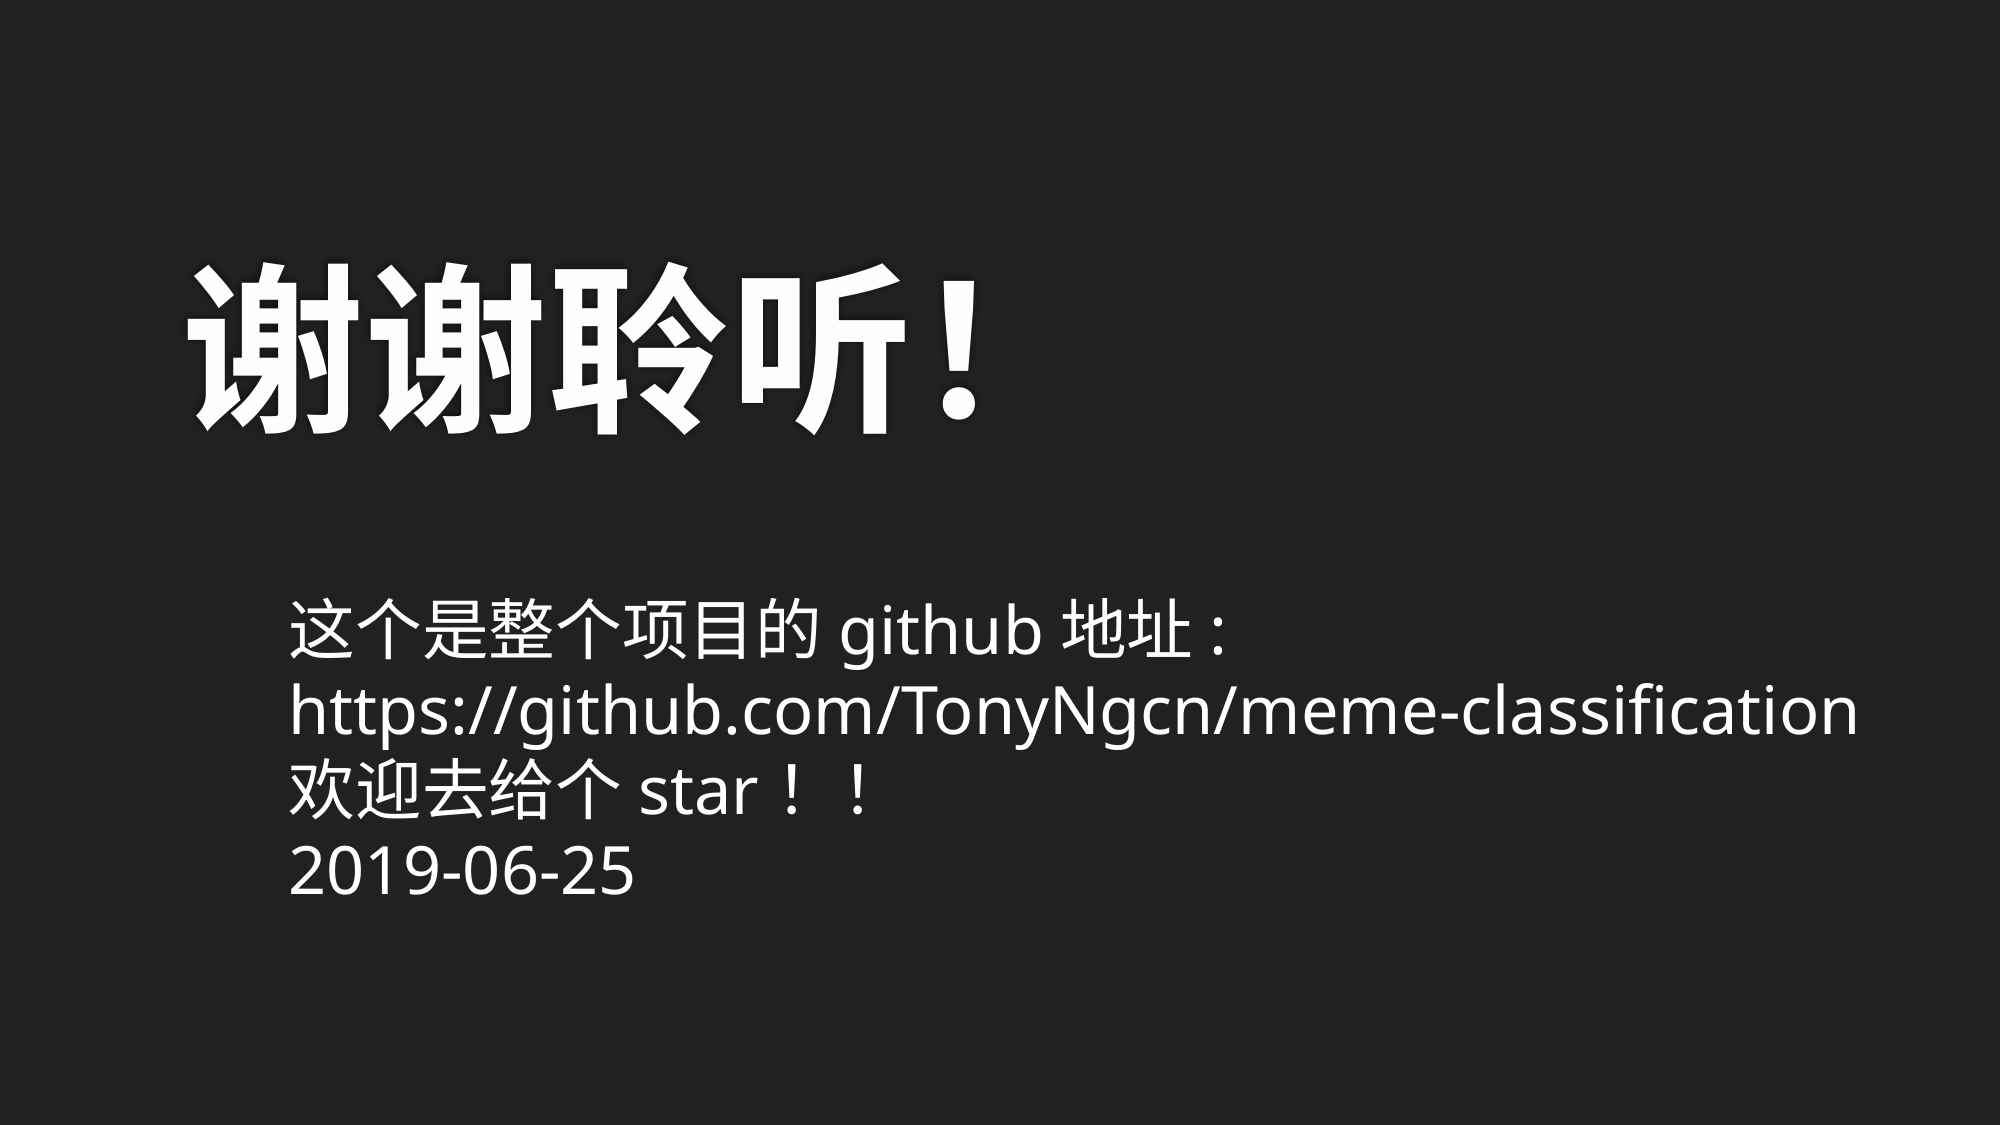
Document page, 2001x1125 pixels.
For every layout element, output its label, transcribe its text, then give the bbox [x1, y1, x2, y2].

title 谢谢聆听！ [166, 138, 1464, 563]
text_box 这个是整个项目的github地址: https://github.com/TonyNgcn/meme-classification 欢迎去给个star！！ 2019-06-25 [273, 580, 2000, 916]
